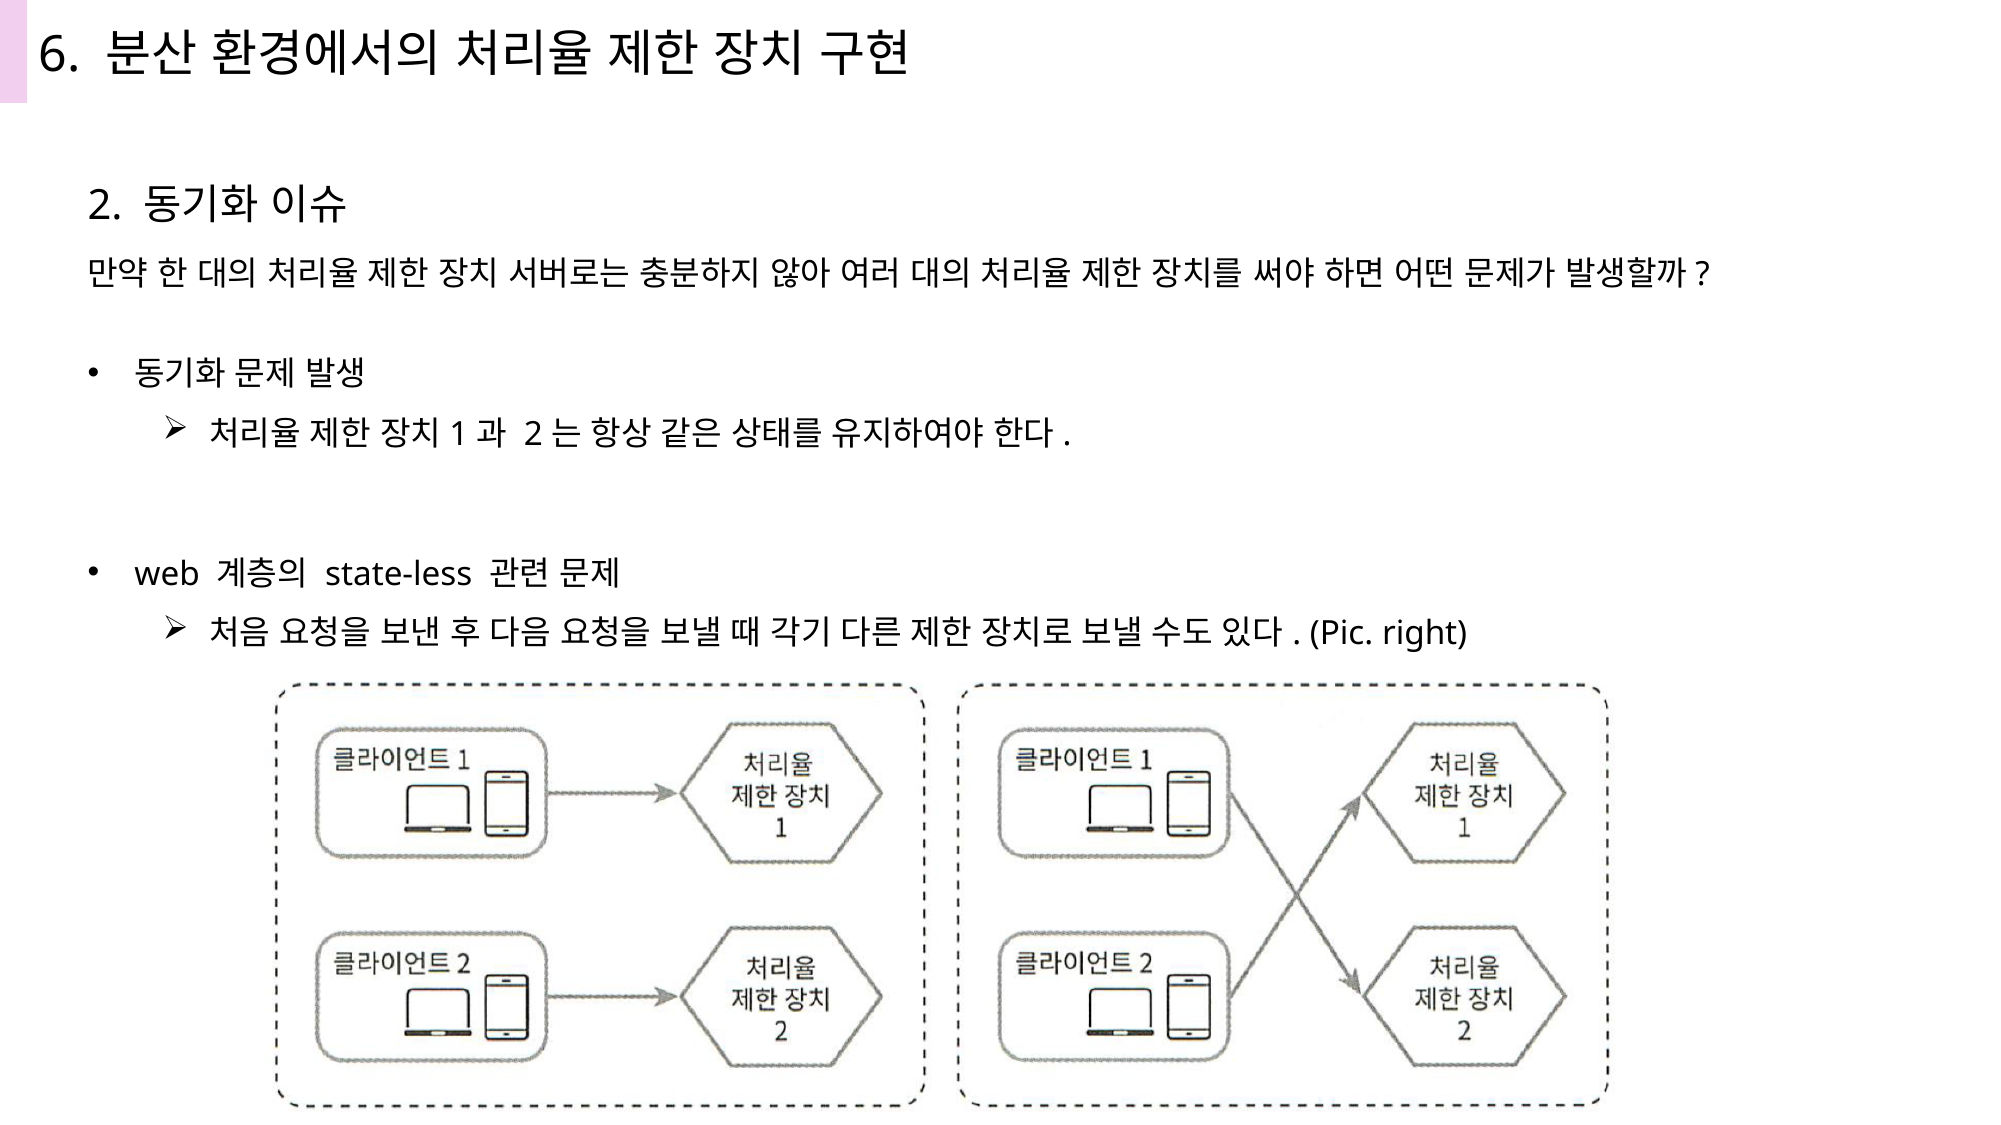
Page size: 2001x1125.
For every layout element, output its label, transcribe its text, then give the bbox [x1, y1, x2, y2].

text_box 만약 한 대의 처리율 제한 장치 서버로는 충분하지 않아 여러 대의 처리율 제한 장치를 써야 하면 어떤 문제가 발생할까? 동기화 문제 발생 처리율 제한 장치1과 2는 항상 같은 상태를 유지하여야 한다. web 계층의 state-less 관련 문제 처음 요청을 보낸 후 다음 요청을 보낼 때 각기 다른 제한 장치로 보낼 수도 있다. (Pic. right) [72, 244, 1928, 659]
picture [180, 673, 1704, 1118]
text_box 2. 동기화 이슈 [72, 145, 388, 236]
text_box [0, 0, 29, 105]
text_box 6. 분산 환경에서의 처리율 제한 장치 구현 [23, 13, 927, 89]
